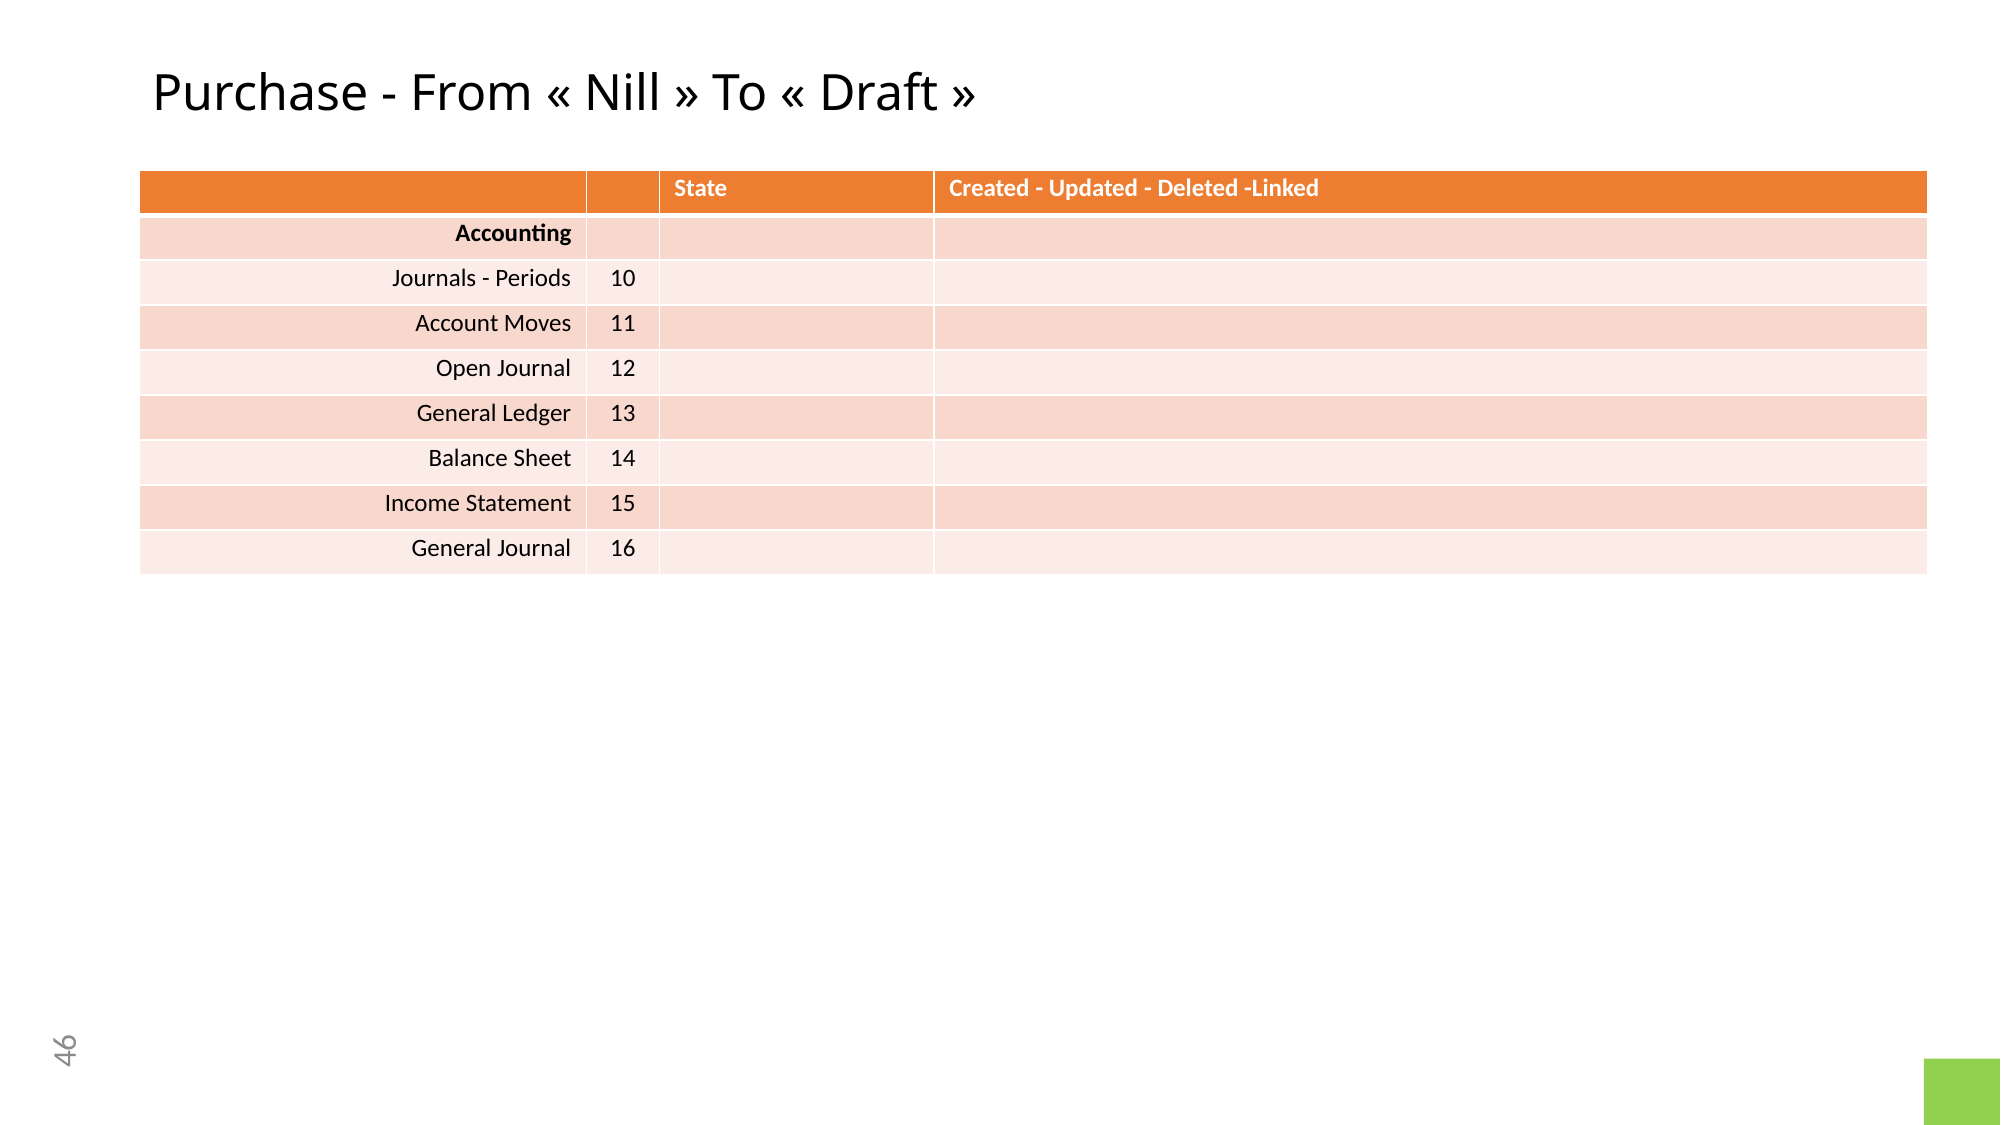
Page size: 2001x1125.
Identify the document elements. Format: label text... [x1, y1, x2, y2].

table_cell 10 [587, 261, 659, 304]
title Purchase - From « Nill » To « Draft » [137, 59, 1863, 136]
table_header [140, 171, 586, 213]
table_cell [935, 218, 1927, 259]
table_cell [660, 218, 933, 259]
table_cell [660, 531, 933, 574]
table_cell [660, 486, 933, 529]
table_header State [660, 171, 933, 213]
table_cell [935, 261, 1927, 304]
table_cell [935, 531, 1927, 574]
table_cell Accounting [140, 218, 586, 259]
table_cell 11 [587, 306, 659, 349]
table_header Created - Updated - Deleted -Linked [935, 171, 1927, 213]
table_cell Balance Sheet [140, 441, 586, 484]
table_cell [935, 306, 1927, 349]
table_cell 16 [587, 531, 659, 574]
table_cell [660, 441, 933, 484]
table_cell [935, 351, 1927, 394]
table_cell Open Journal [140, 351, 586, 394]
table_cell 13 [587, 396, 659, 439]
table_cell [660, 261, 933, 304]
table_cell General Journal [140, 531, 586, 574]
table_cell [935, 486, 1927, 529]
text_box [1923, 1058, 2000, 1125]
slide_number 46 [32, 995, 93, 1108]
table_header [587, 171, 659, 213]
table_cell 14 [587, 441, 659, 484]
table_cell [935, 396, 1927, 439]
table_cell [935, 441, 1927, 484]
table_cell General Ledger [140, 396, 586, 439]
table_cell 15 [587, 486, 659, 529]
table_cell [660, 351, 933, 394]
table_cell Journals - Periods [140, 261, 586, 304]
table_cell [587, 218, 659, 259]
table_cell [660, 396, 933, 439]
table_cell [660, 306, 933, 349]
table_cell Account Moves [140, 306, 586, 349]
table_cell 12 [587, 351, 659, 394]
table_cell Income Statement [140, 486, 586, 529]
